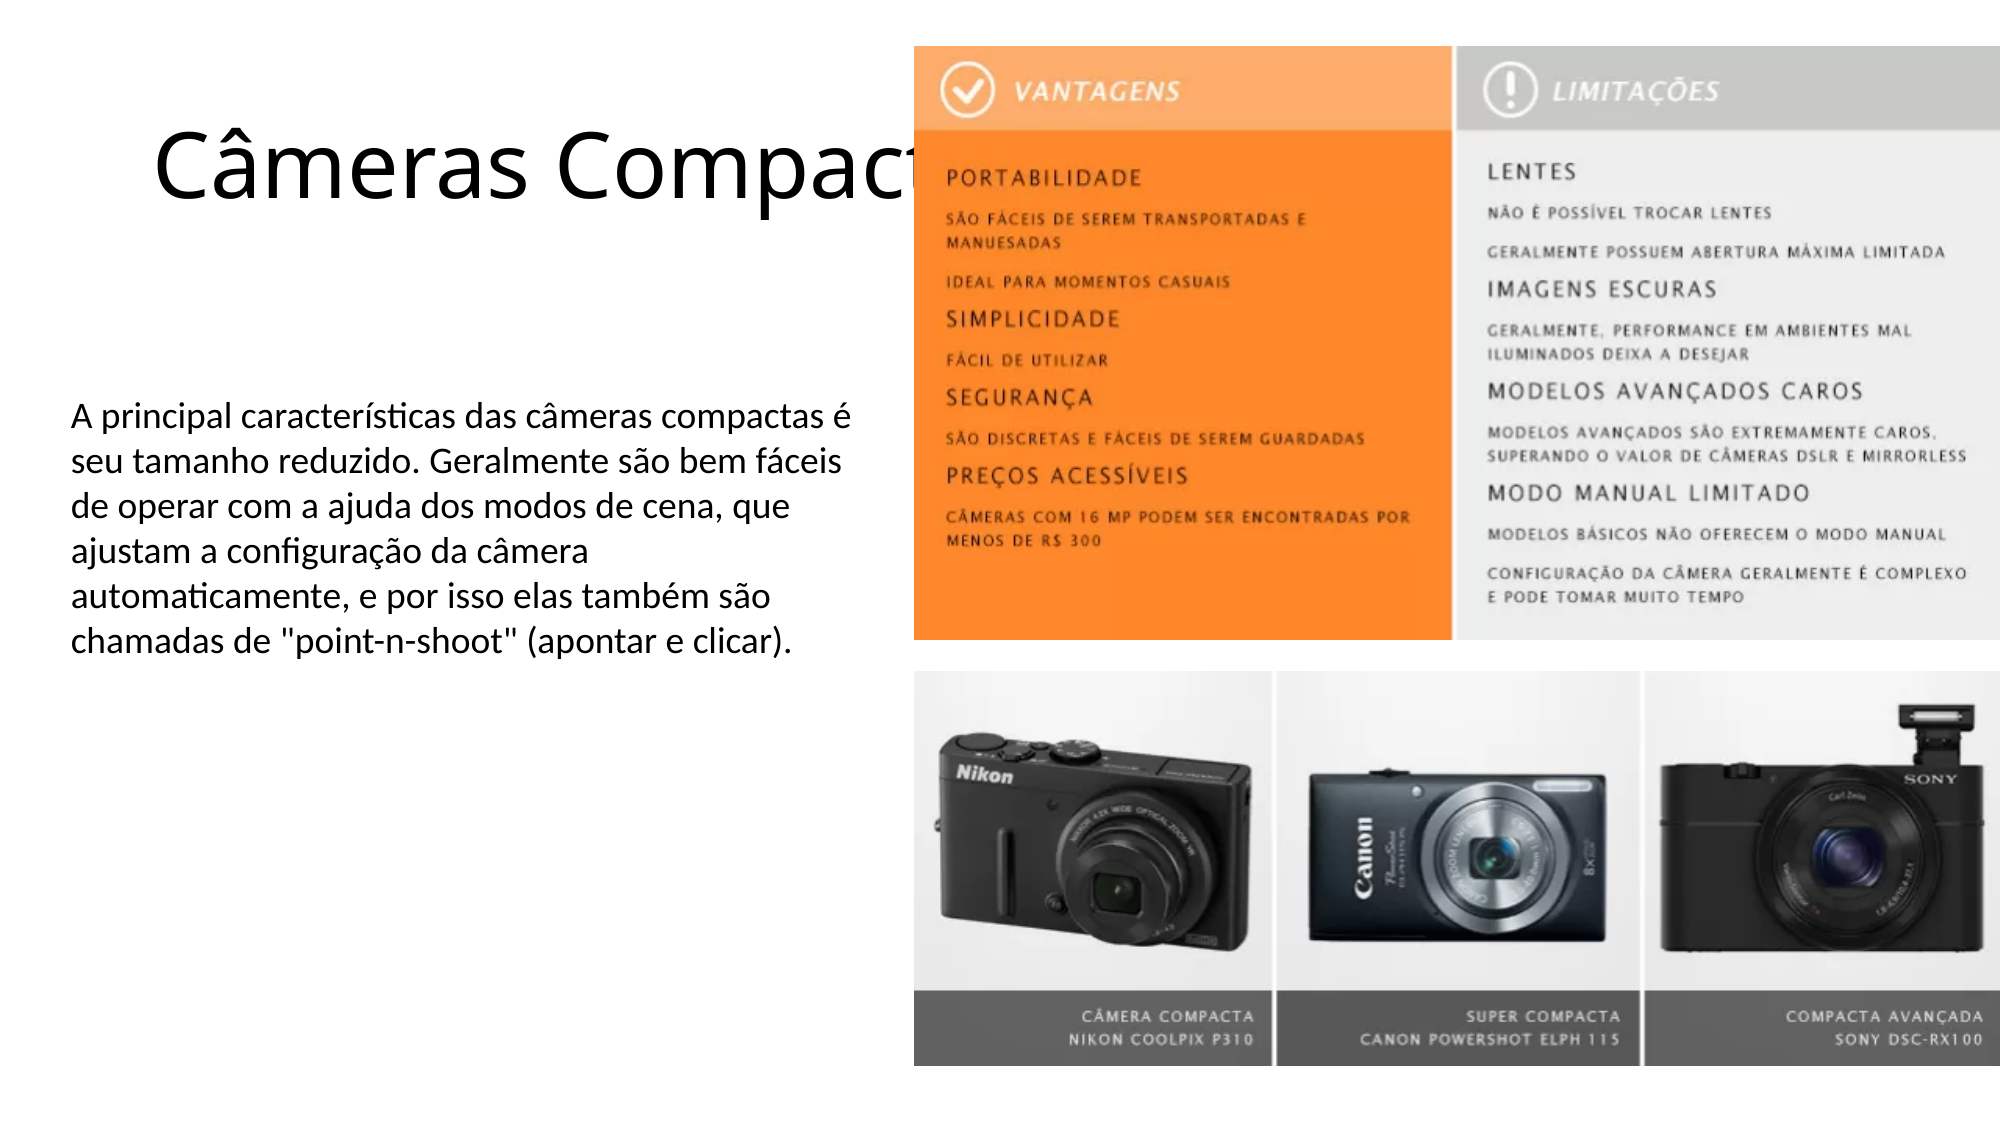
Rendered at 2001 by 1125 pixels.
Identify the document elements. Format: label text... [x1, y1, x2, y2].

title Câmeras Compactas [137, 59, 914, 278]
picture [914, 46, 2000, 640]
text_box A principal características das câmeras compactas é seu tamanho reduzido. Geralmente são bem fáceis de operar com a ajuda dos modos de cena, que ajustam a configuração da câmera automaticamente, e por isso elas também são chamadas de "point-n-shoot" (apontar e clicar). [56, 383, 875, 669]
picture [914, 671, 2000, 1066]
